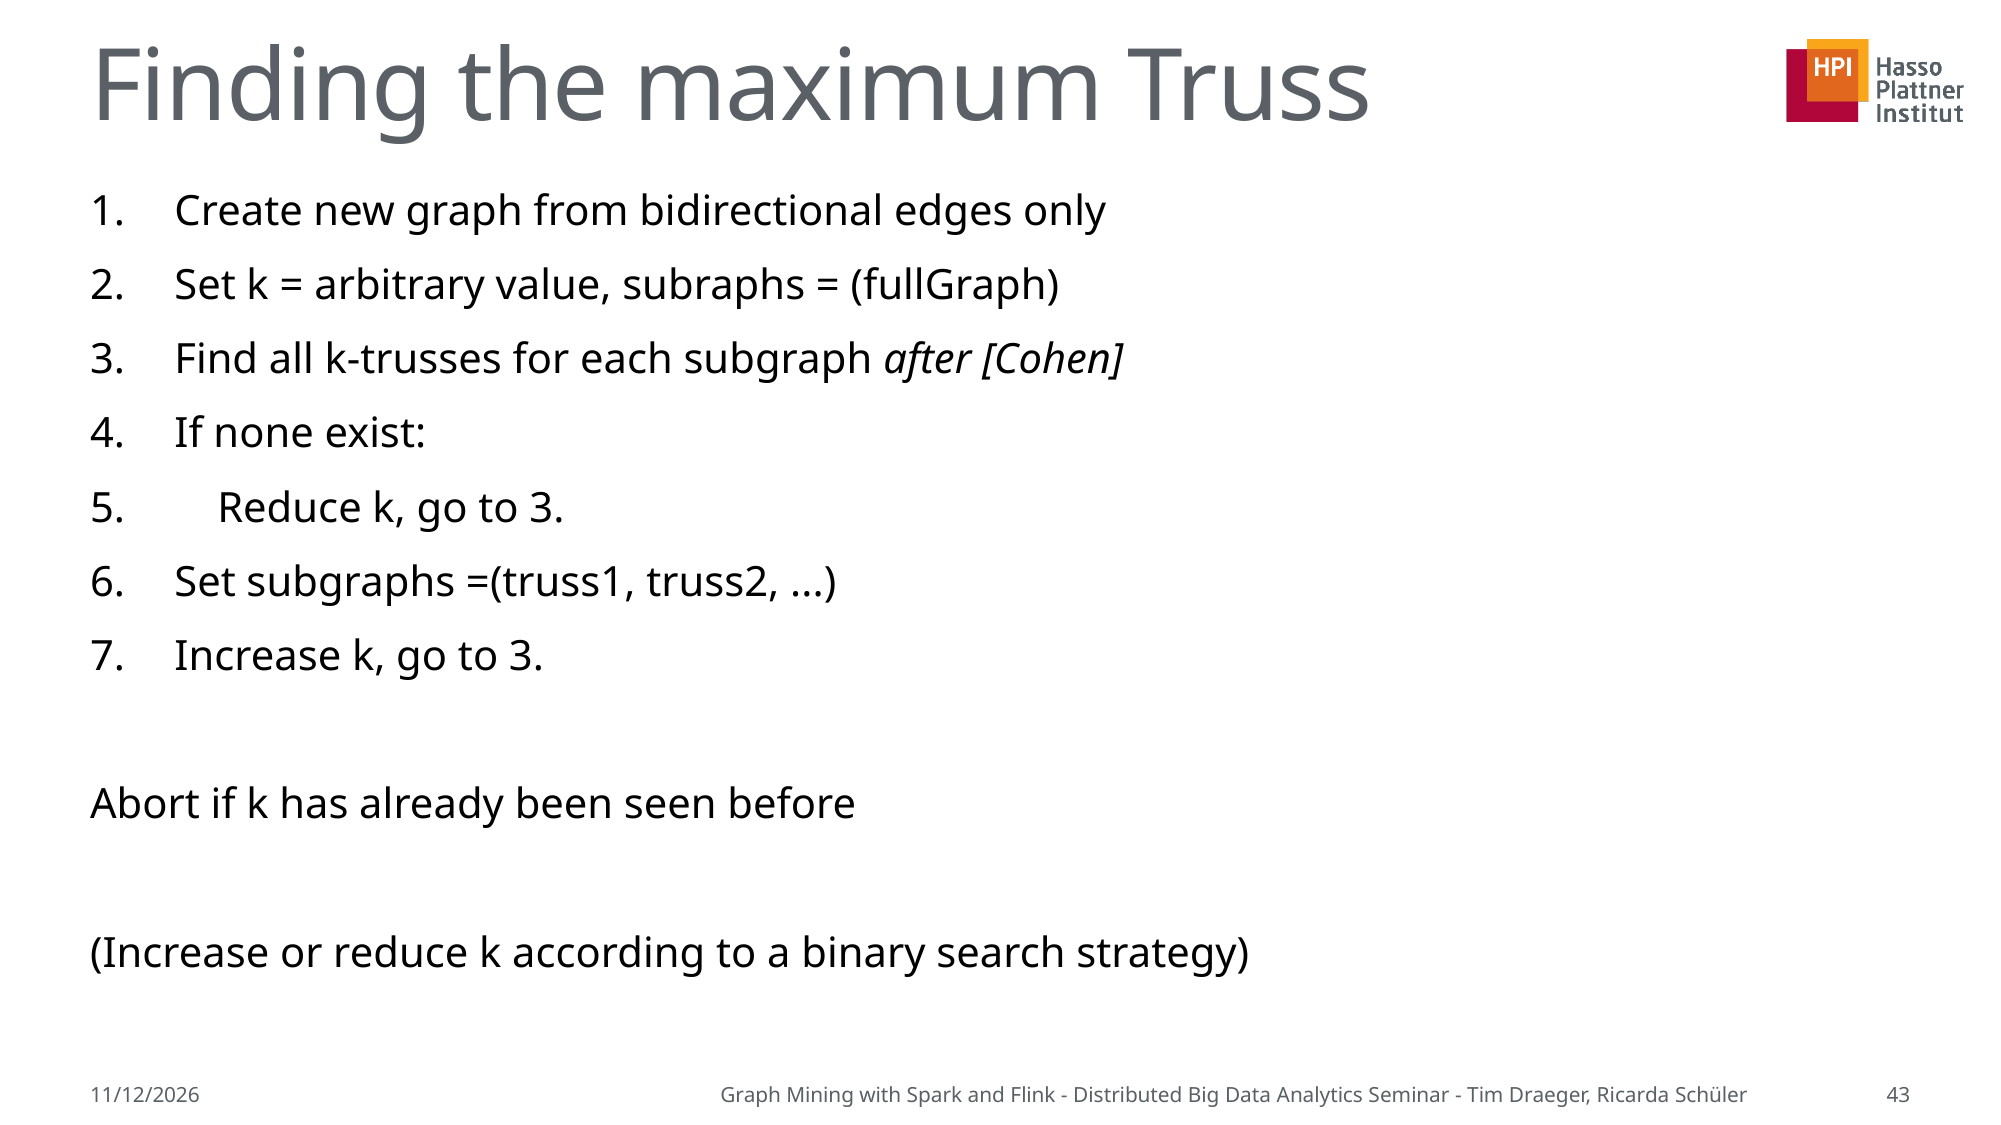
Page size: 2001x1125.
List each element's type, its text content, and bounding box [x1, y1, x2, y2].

slide_number 43 [1768, 1065, 1926, 1125]
title Finding the maximum Truss [75, 0, 1732, 149]
list Create new graph from bidirectional edges only Set k = arbitrary value, subraphs = (fullGraph) Find all k-trusses for each subgraph after [Cohen] If none exist: Reduce k, go to 3. Set subgraphs =(truss1, truss2, ...) Increase k, go to 3. Abort if k has already been seen before (Increase or reduce k according to a binary search strategy) [75, 181, 1906, 1033]
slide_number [75, 1065, 233, 1125]
footer Graph Mining with Spark and Flink - Distributed Big Data Analytics Seminar - Tim Draeger, Ricarda Schüler [238, 1065, 1763, 1125]
picture [1784, 35, 1966, 124]
